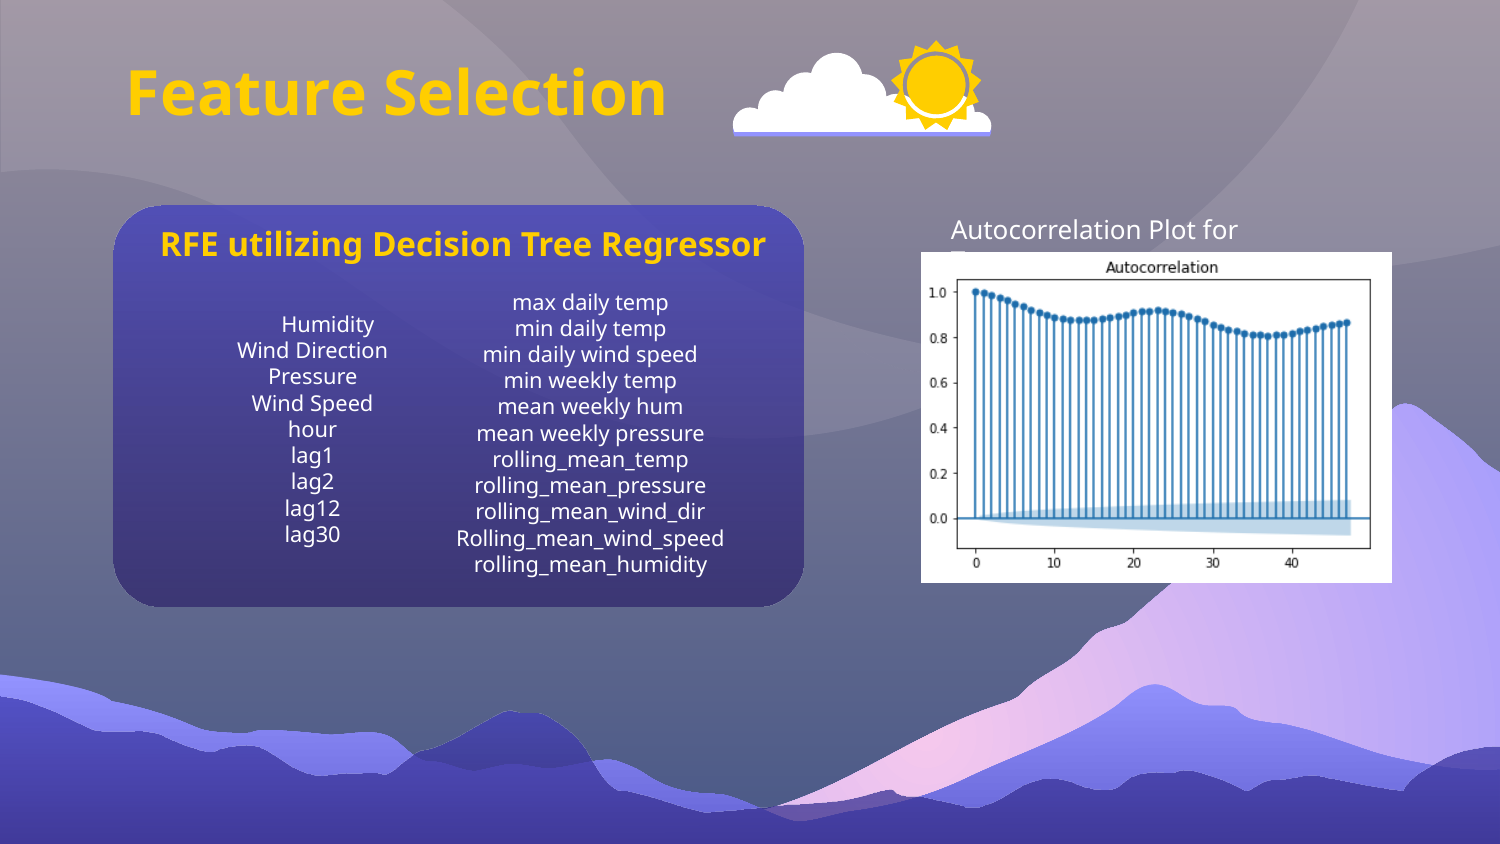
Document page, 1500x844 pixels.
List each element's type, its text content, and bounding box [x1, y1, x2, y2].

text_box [732, 52, 888, 137]
text_box [113, 205, 804, 607]
text_box max daily temp min daily temp min daily wind speed min weekly temp mean weekly hum mean weekly pressure rolling_mean_temp rolling_mean_pressure rolling_mean_wind_dir Rolling_mean_wind_speed rolling_mean_humidity [423, 273, 758, 592]
picture [920, 252, 1393, 583]
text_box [983, 52, 992, 137]
text_box Autocorrelation Plot for Temperature [935, 198, 1392, 251]
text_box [890, 40, 982, 131]
title RFE utilizing Decision Tree Regressor [124, 223, 804, 279]
subtitle Humidity Wind Direction Pressure Wind Speed hour lag1 lag2 lag12 lag30 [203, 295, 423, 574]
title Feature Selection [52, 45, 743, 144]
